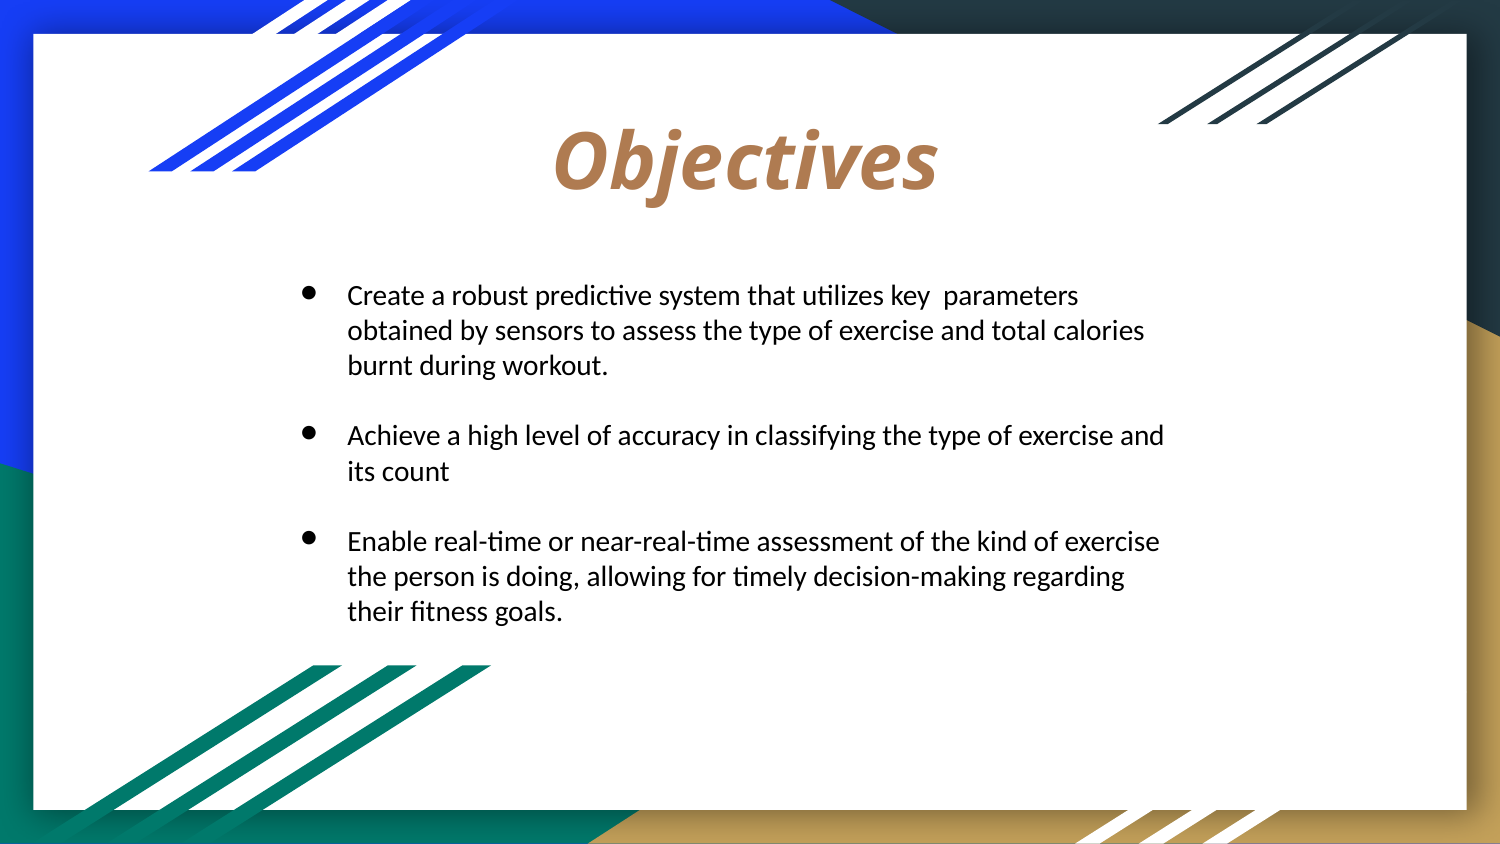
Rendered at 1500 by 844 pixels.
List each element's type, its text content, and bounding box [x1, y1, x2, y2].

subtitle Create a robust predictive system that utilizes key parameters obtained by sensors to assess the type of exercise and total calories burnt during workout. Achieve a high level of accuracy in classifying the type of exercise and its count Enable real-time or near-real-time assessment of the kind of exercise the person is doing, allowing for timely decision-making regarding their fitness goals. [266, 261, 1182, 646]
title Objectives [285, 38, 1166, 261]
